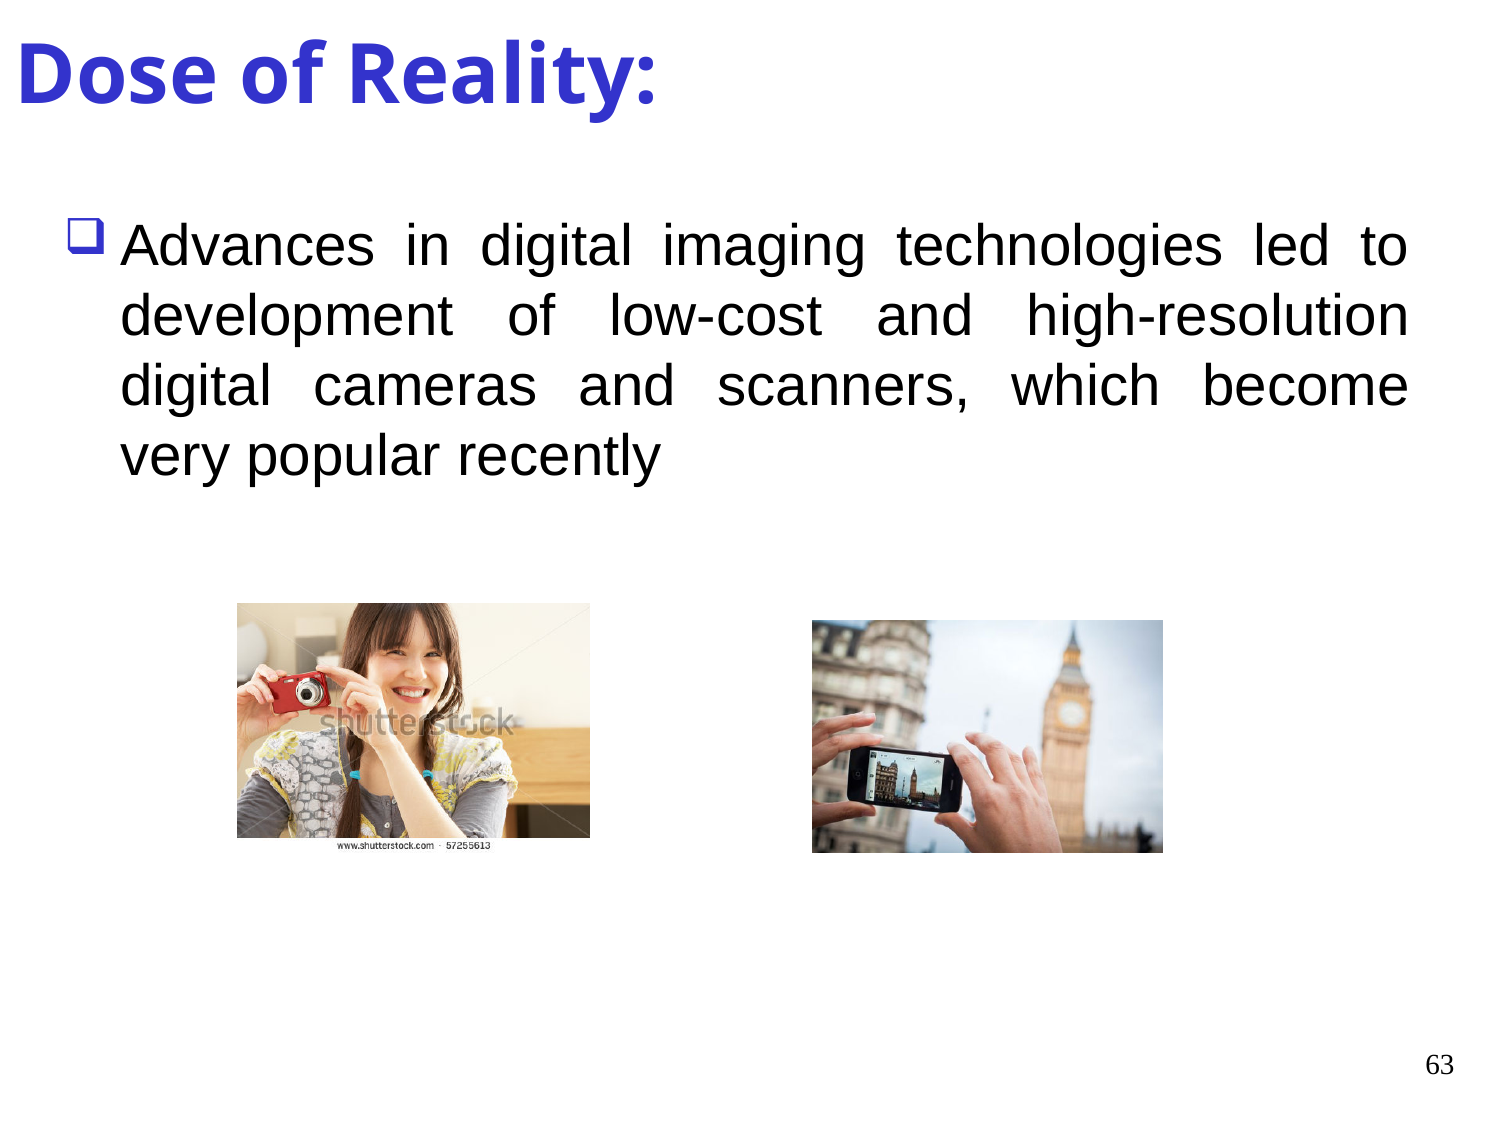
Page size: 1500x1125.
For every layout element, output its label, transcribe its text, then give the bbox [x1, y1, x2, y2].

picture [237, 602, 590, 854]
picture [812, 620, 1163, 854]
slide_number 63 [986, 1036, 1463, 1113]
text_box Dose of Reality: [0, 12, 1400, 125]
list Advances in digital imaging technologies led to development of low-cost and high-resolution digital cameras and scanners, which become very popular recently [56, 200, 1419, 513]
